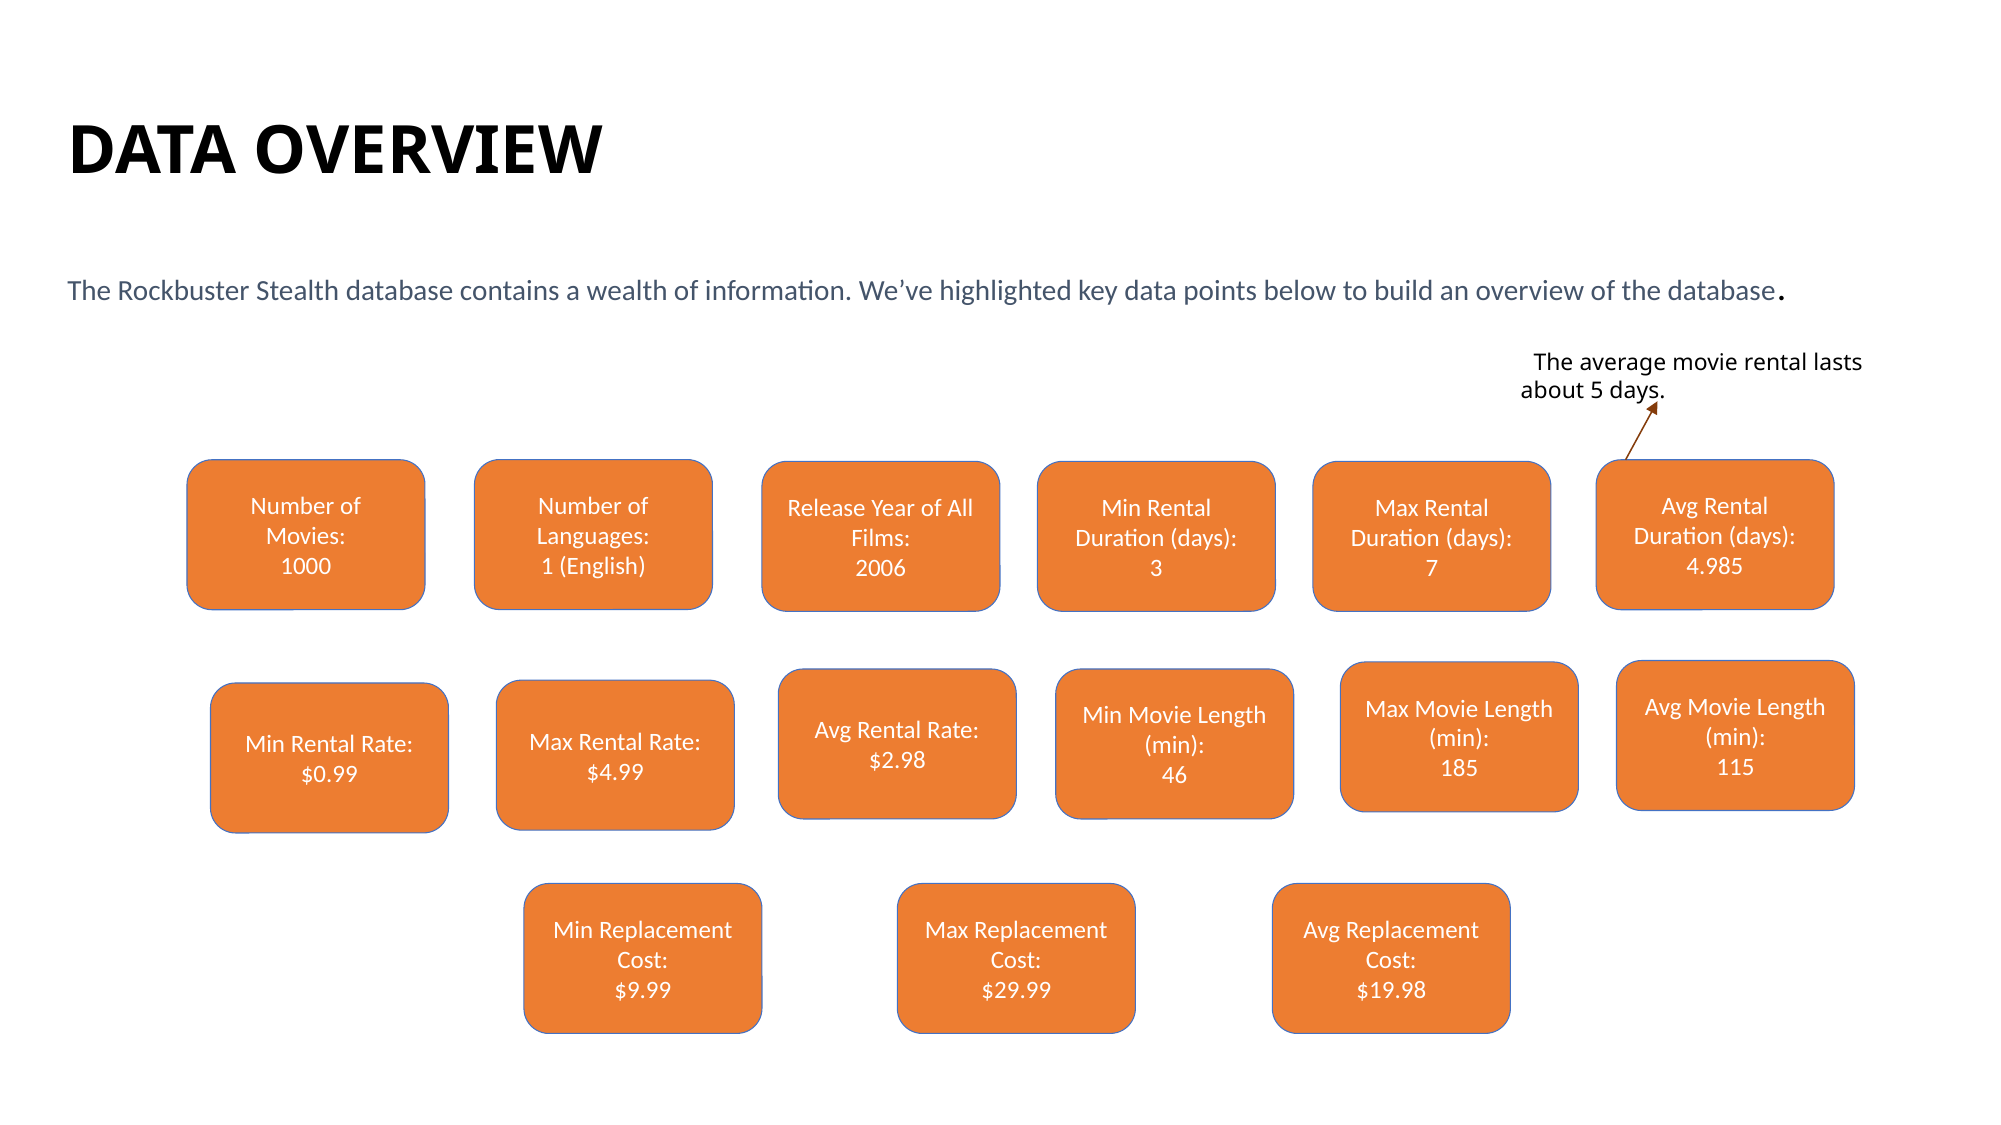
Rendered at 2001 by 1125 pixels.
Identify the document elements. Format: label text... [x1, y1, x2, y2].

text_box Release Year of All Films: 2006 [761, 460, 1001, 612]
text_box [77, 431, 1949, 907]
text_box Max Movie Length (min): 185 [1339, 661, 1579, 813]
text_box Avg Movie Length (min): 115 [1615, 659, 1856, 812]
text_box Number of Movies: 1000 [186, 459, 426, 611]
text_box Min Replacement Cost: $9.99 [523, 882, 763, 1034]
text_box Min Movie Length (min): 46 [1055, 668, 1295, 820]
text_box The Rockbuster Stealth database contains a wealth of information. We’ve highlighted key data points below to build an overview of the database. [52, 255, 1969, 315]
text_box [1625, 401, 1658, 460]
text_box Max Rental Duration (days): 7 [1312, 460, 1552, 612]
text_box Max Rental Rate: $4.99 [495, 679, 735, 831]
text_box Number of Languages: 1 (English) [473, 459, 714, 611]
text_box Max Replacement Cost: $29.99 [896, 882, 1136, 1034]
text_box DATA OVERVIEW [52, 99, 820, 194]
text_box Avg Rental Duration (days): 4.985 [1595, 459, 1835, 611]
text_box Min Rental Duration (days): 3 [1036, 460, 1277, 612]
text_box Min Rental Rate: $0.99 [209, 682, 450, 834]
text_box Avg Replacement Cost: $19.98 [1271, 882, 1511, 1034]
text_box The average movie rental lasts about 5 days. [1505, 308, 1889, 456]
text_box Avg Rental Rate: $2.98 [777, 668, 1017, 820]
